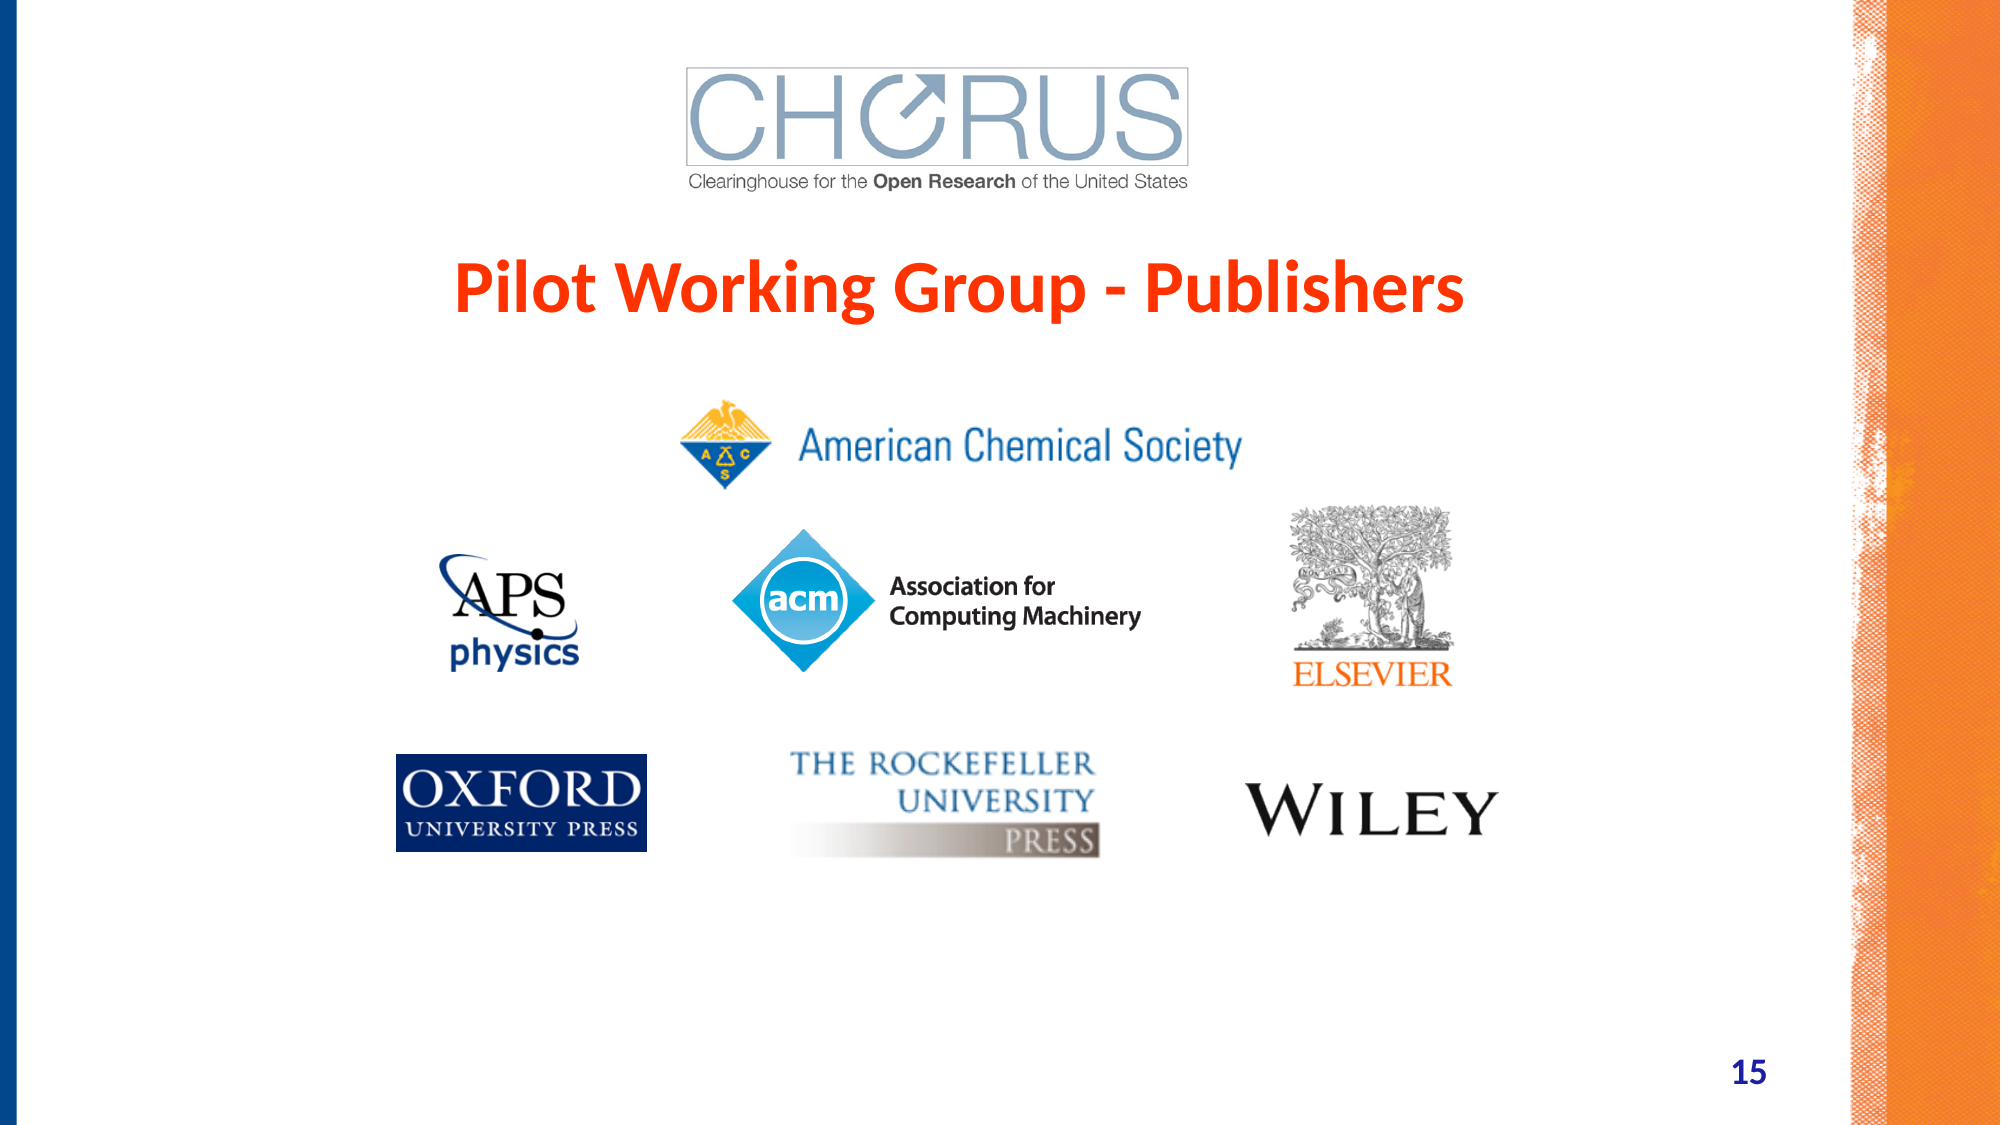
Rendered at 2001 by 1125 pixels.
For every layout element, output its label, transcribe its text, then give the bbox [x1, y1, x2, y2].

picture [675, 58, 1200, 201]
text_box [396, 385, 1499, 871]
text_box Pilot Working Group - Publishers [206, 229, 1715, 335]
text_box 15 [1715, 1039, 1906, 1100]
